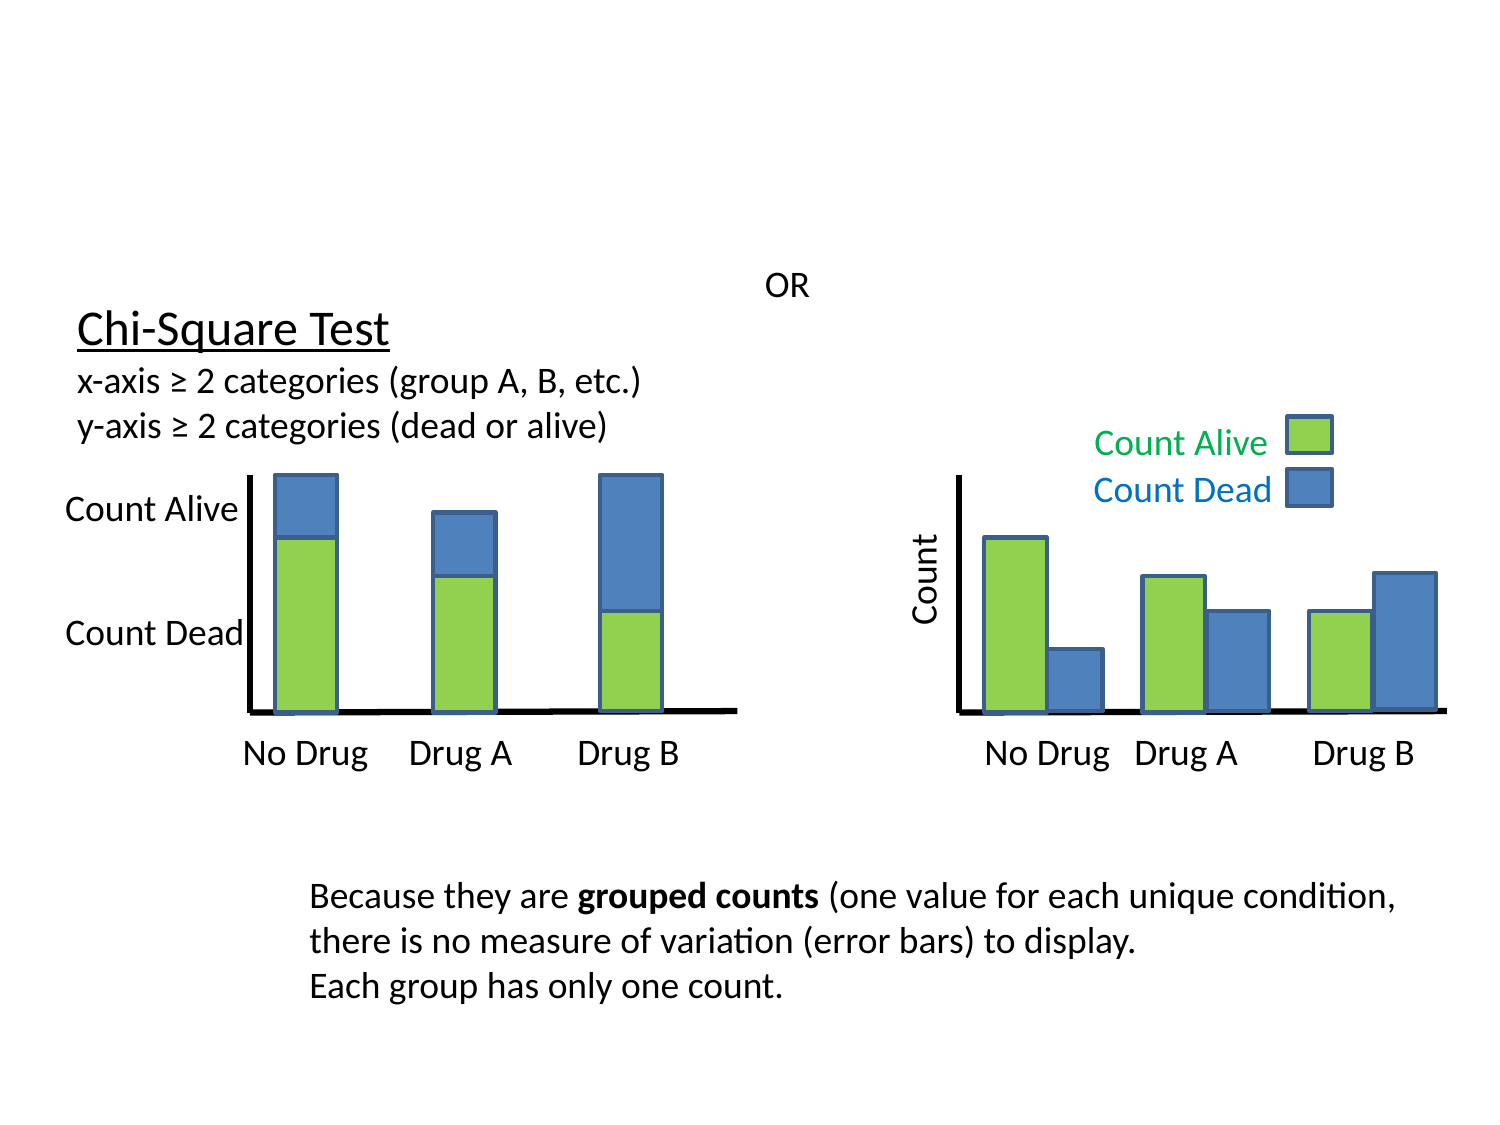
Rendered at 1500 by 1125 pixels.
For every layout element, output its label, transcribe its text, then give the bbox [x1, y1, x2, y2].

text_box OR [749, 252, 838, 313]
text_box [598, 609, 664, 709]
text_box [431, 510, 498, 574]
text_box Because they are grouped counts (one value for each unique condition, there is no measure of variation (error bars) to display. Each group has only one count. [294, 864, 1421, 1014]
text_box [1207, 609, 1271, 709]
text_box Drug B [1297, 720, 1458, 781]
text_box [1049, 647, 1105, 709]
text_box No Drug [227, 720, 388, 781]
text_box [431, 574, 498, 709]
text_box Drug B [562, 722, 722, 781]
text_box Count [891, 519, 952, 641]
text_box [598, 473, 664, 609]
text_box Count Alive [1079, 410, 1283, 516]
text_box [1140, 574, 1207, 709]
text_box Drug A [1119, 722, 1279, 781]
text_box Chi-Square Test x-axis ≥ 2 categories (group A, B, etc.) y-axis ≥ 2 categories (dead or alive) [62, 288, 662, 454]
text_box Count Dead [254, 600, 260, 661]
text_box Count Alive [50, 477, 249, 582]
text_box [1307, 609, 1374, 709]
text_box No Drug [969, 722, 1119, 781]
text_box [1285, 414, 1334, 455]
text_box Drug A [394, 722, 554, 781]
text_box Count Dead [50, 600, 245, 661]
text_box [982, 535, 1049, 709]
text_box [273, 535, 339, 709]
text_box Count Dead [1078, 457, 1288, 518]
text_box [273, 473, 339, 535]
text_box [1285, 467, 1334, 508]
text_box [1372, 571, 1438, 709]
